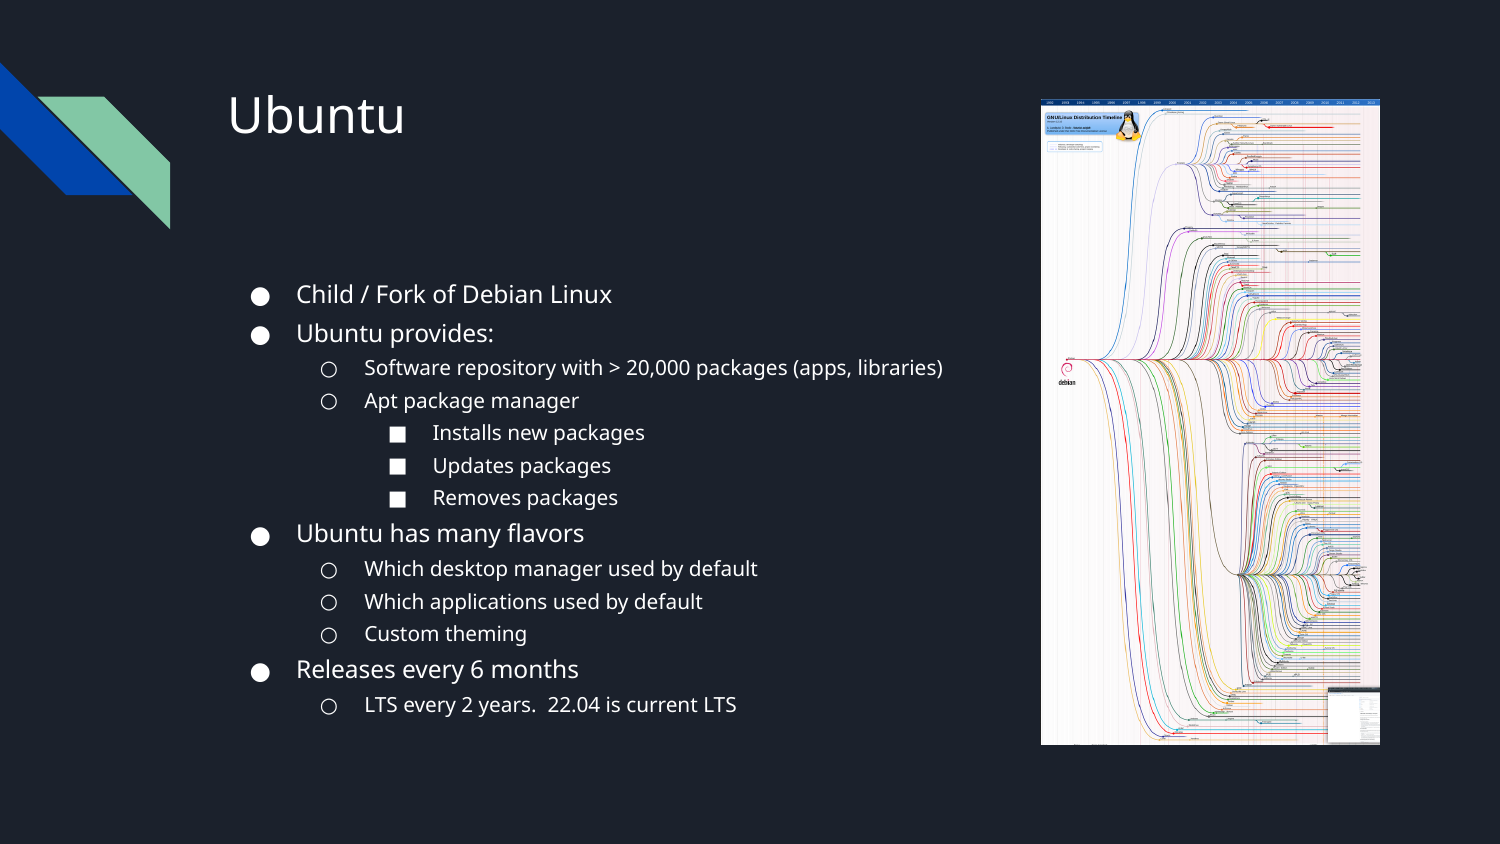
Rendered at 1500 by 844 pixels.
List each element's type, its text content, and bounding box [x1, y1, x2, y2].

picture [1039, 99, 1381, 745]
list Child / Fork of Debian Linux Ubuntu provides: Software repository with > 20,000 packages (apps, libraries) Apt package manager Installs new packages Updates packages Removes packages Ubuntu has many flavors Which desktop manager used by default Which applications used by default Custom theming Releases every 6 months LTS every 2 years. 22.04 is current LTS [212, 257, 1034, 735]
title Ubuntu [212, 64, 1368, 215]
